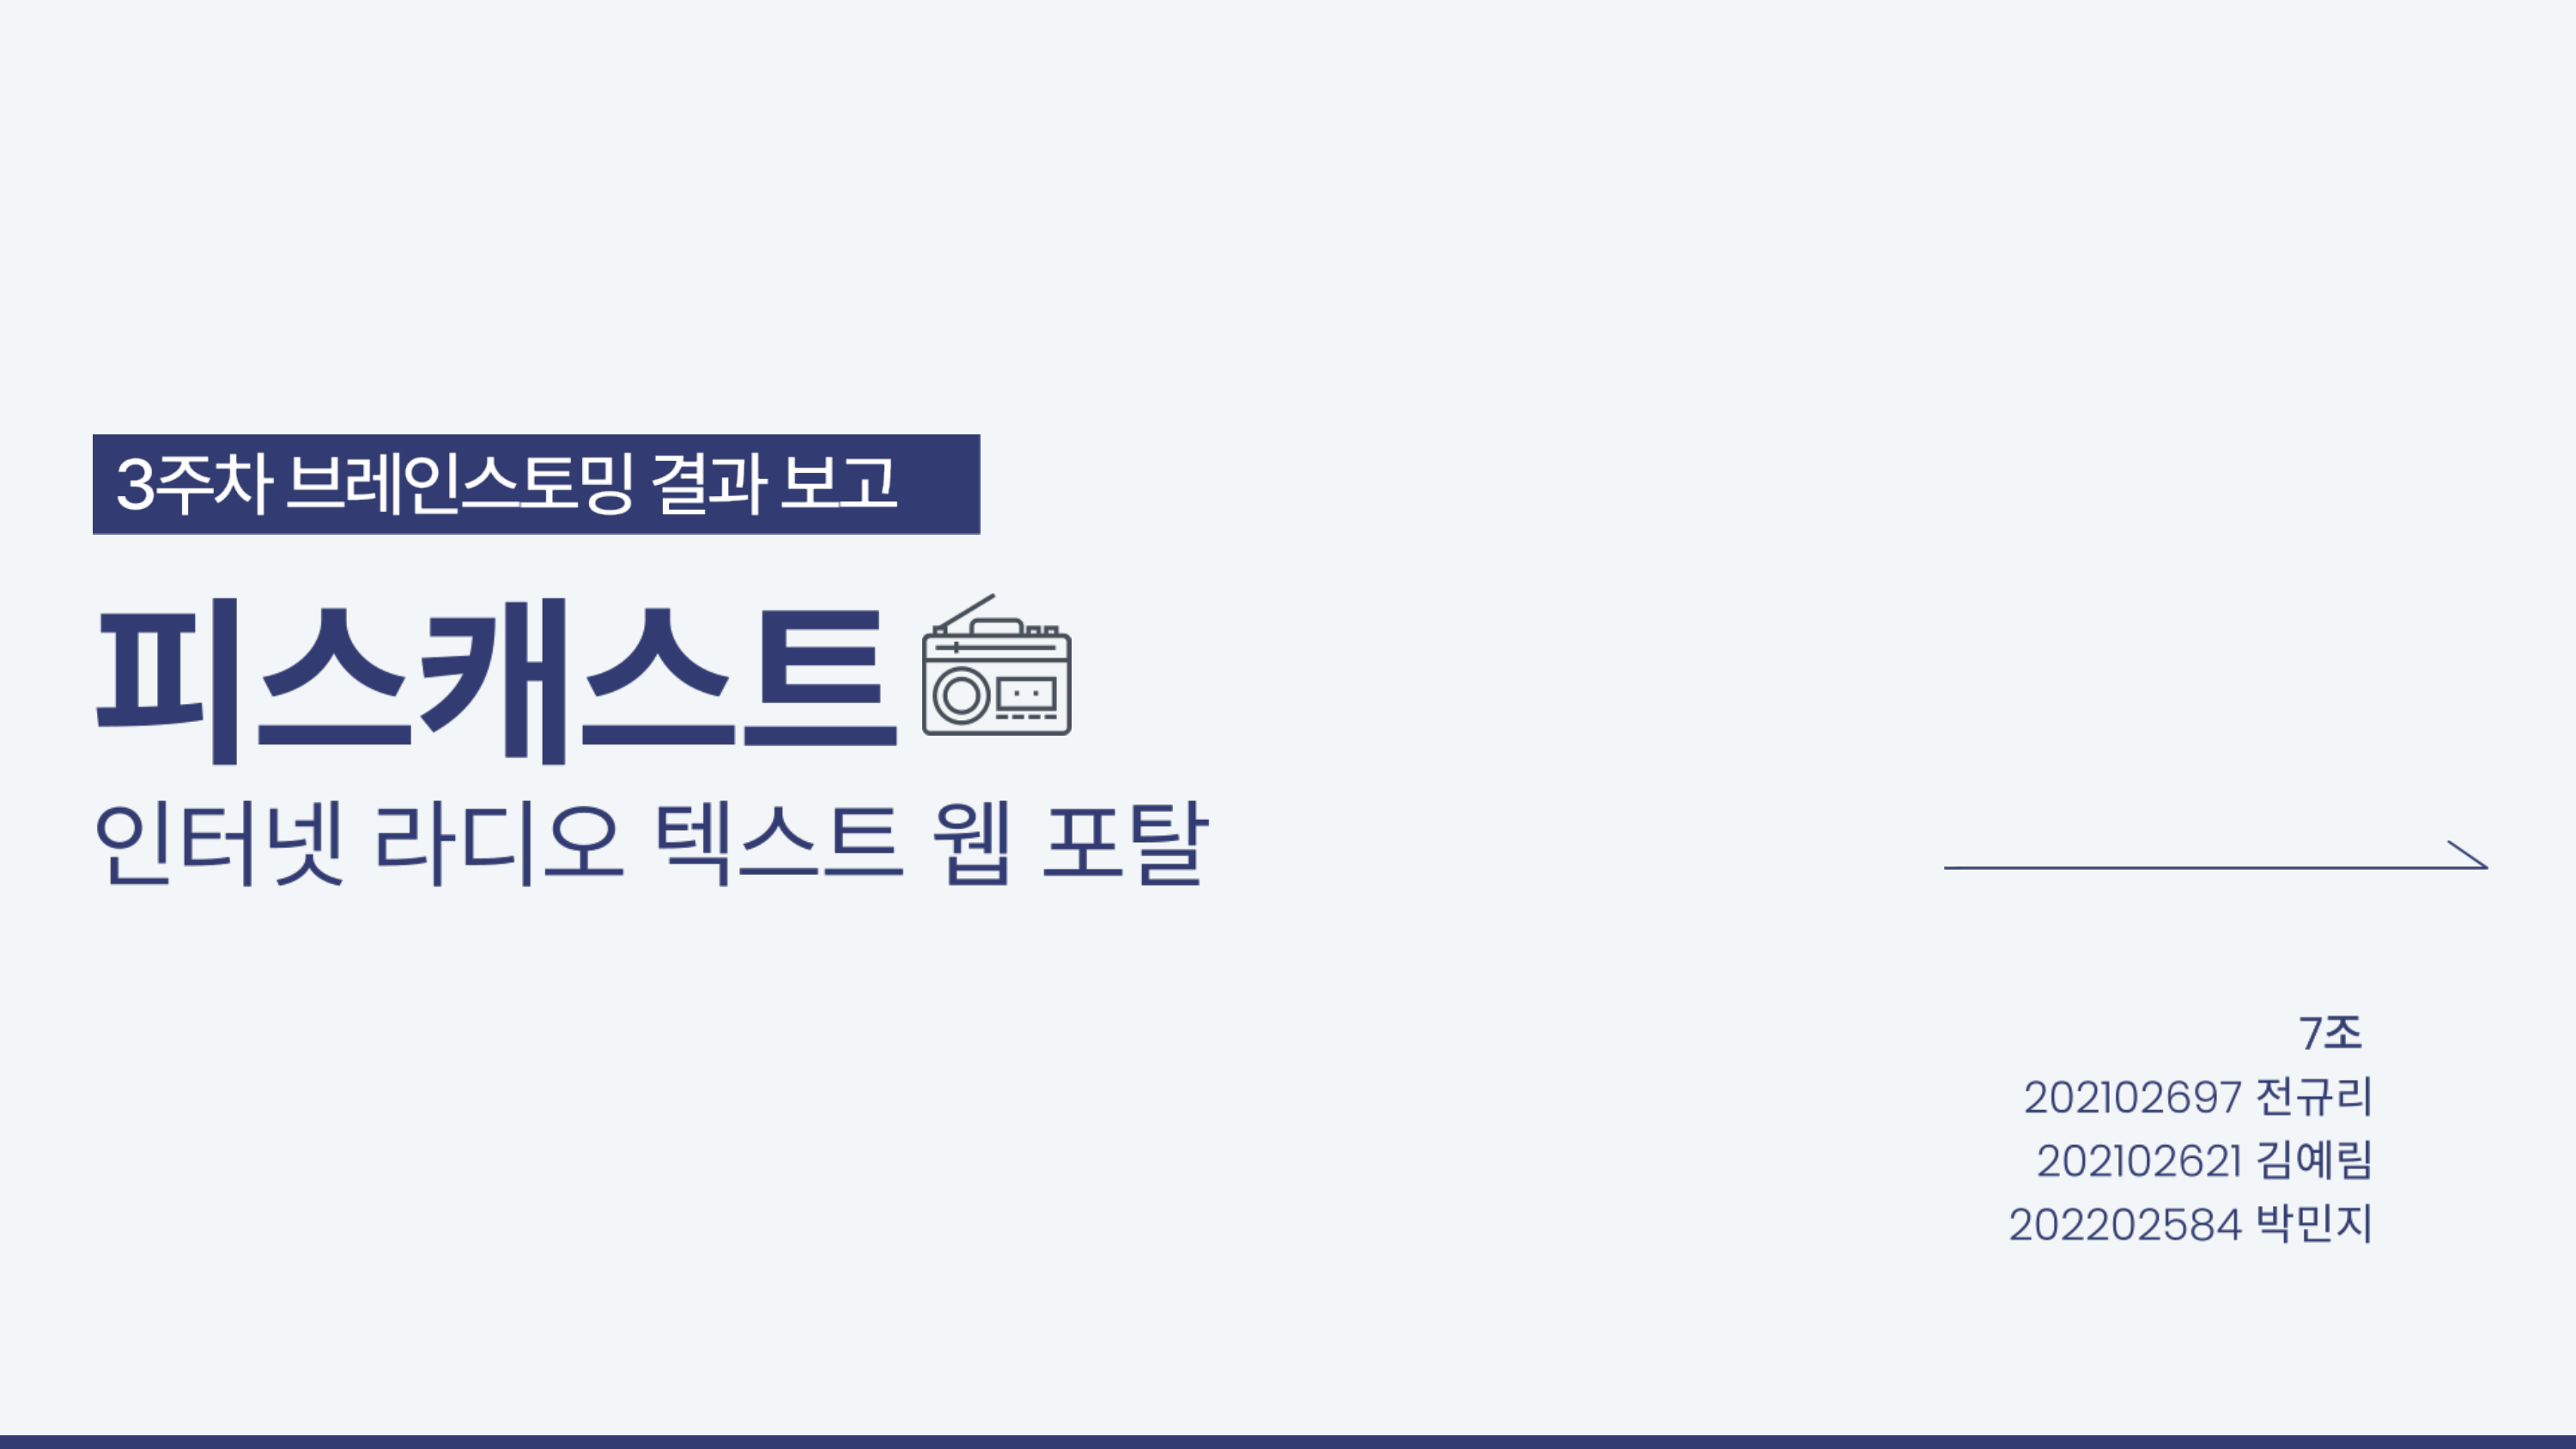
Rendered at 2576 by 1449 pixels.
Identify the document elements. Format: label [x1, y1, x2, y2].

picture [0, 1435, 2576, 1449]
picture [32, 405, 1390, 1120]
picture [1865, 990, 2482, 1295]
picture [1944, 840, 2489, 870]
